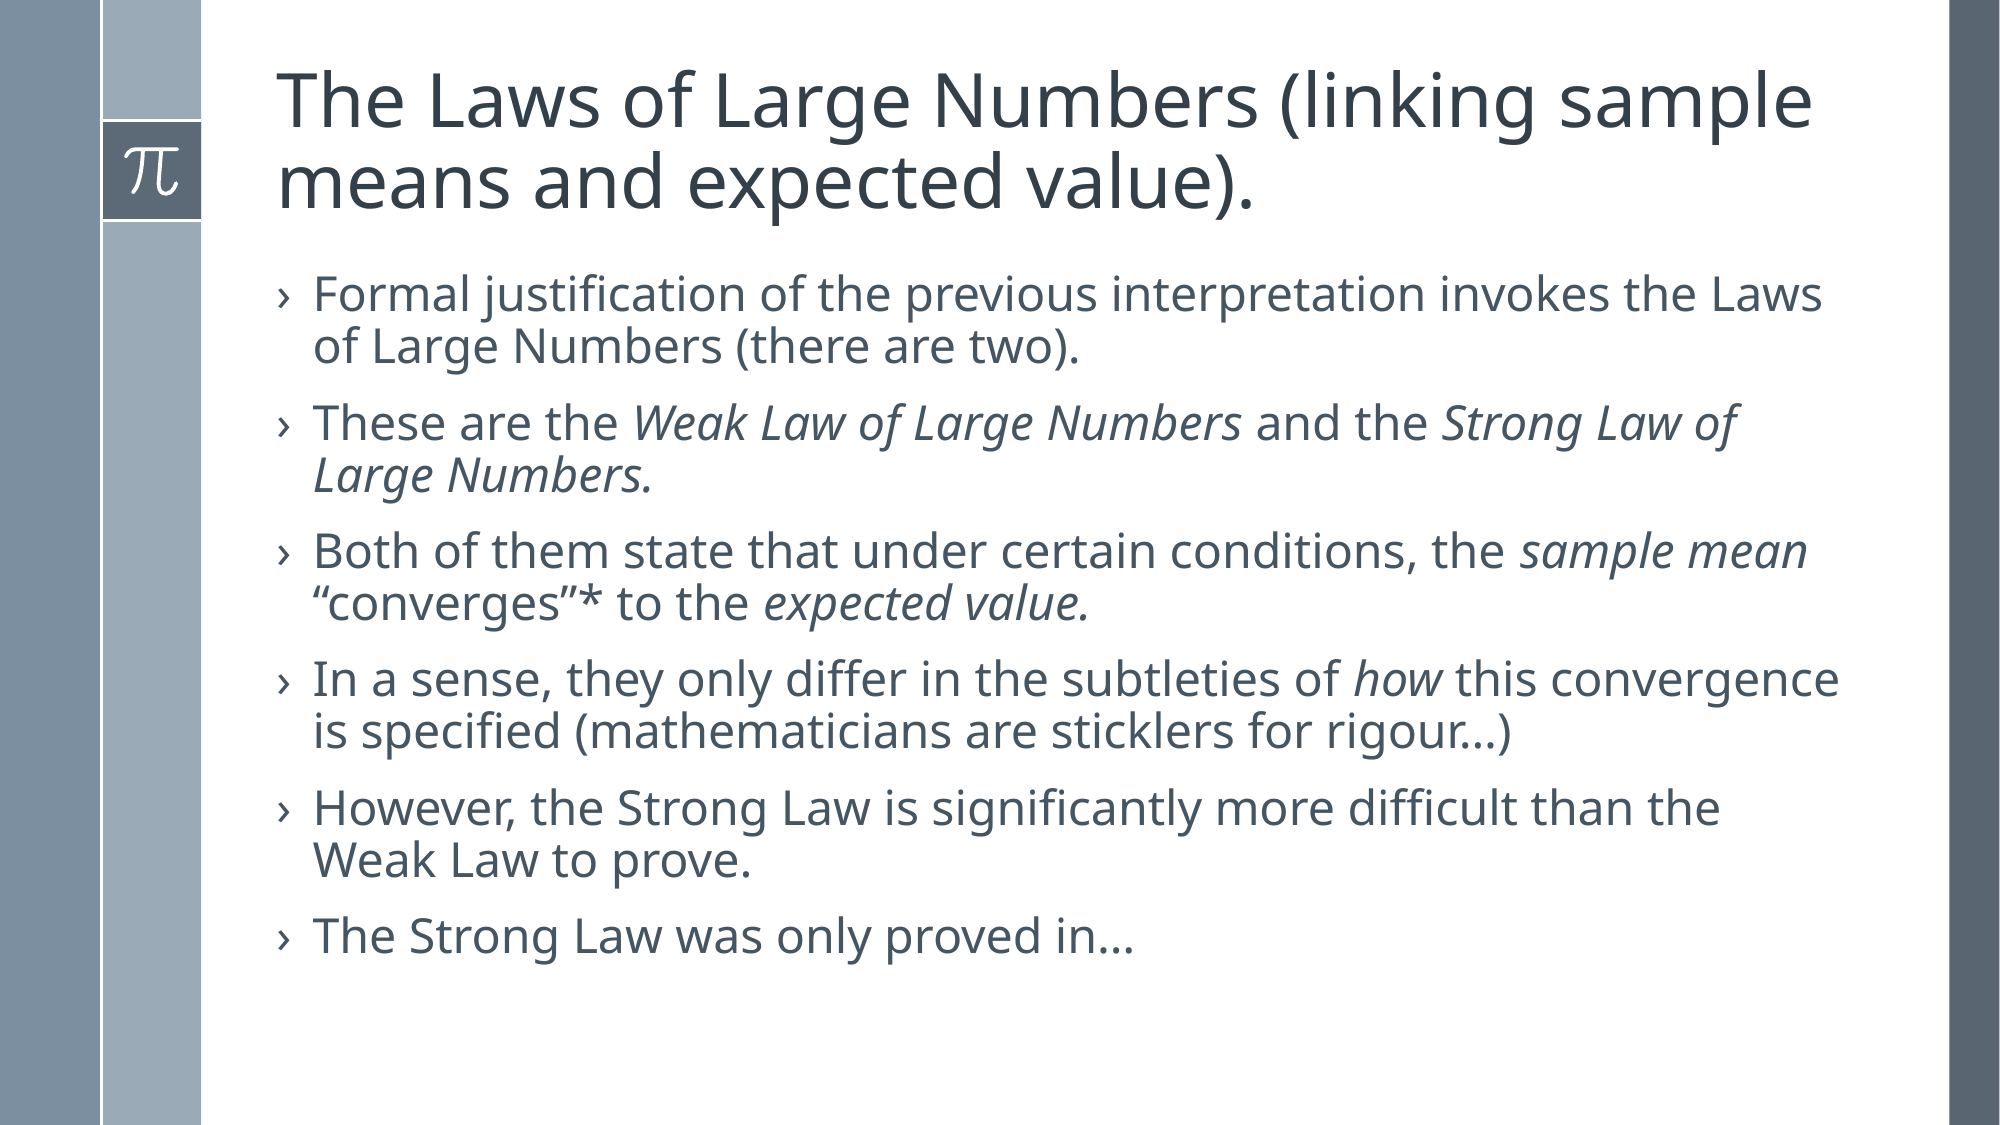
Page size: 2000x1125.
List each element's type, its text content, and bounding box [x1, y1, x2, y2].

title The Laws of Large Numbers (linking sample means and expected value). [261, 29, 1867, 233]
list Formal justification of the previous interpretation invokes the Laws of Large Numbers (there are two). These are the Weak Law of Large Numbers and the Strong Law of Large Numbers. Both of them state that under certain conditions, the sample mean “converges”* to the expected value. In a sense, they only differ in the subtleties of how this convergence is specified (mathematicians are sticklers for rigour…) However, the Strong Law is significantly more difficult than the Weak Law to prove. The Strong Law was only proved in… [261, 262, 1867, 1013]
